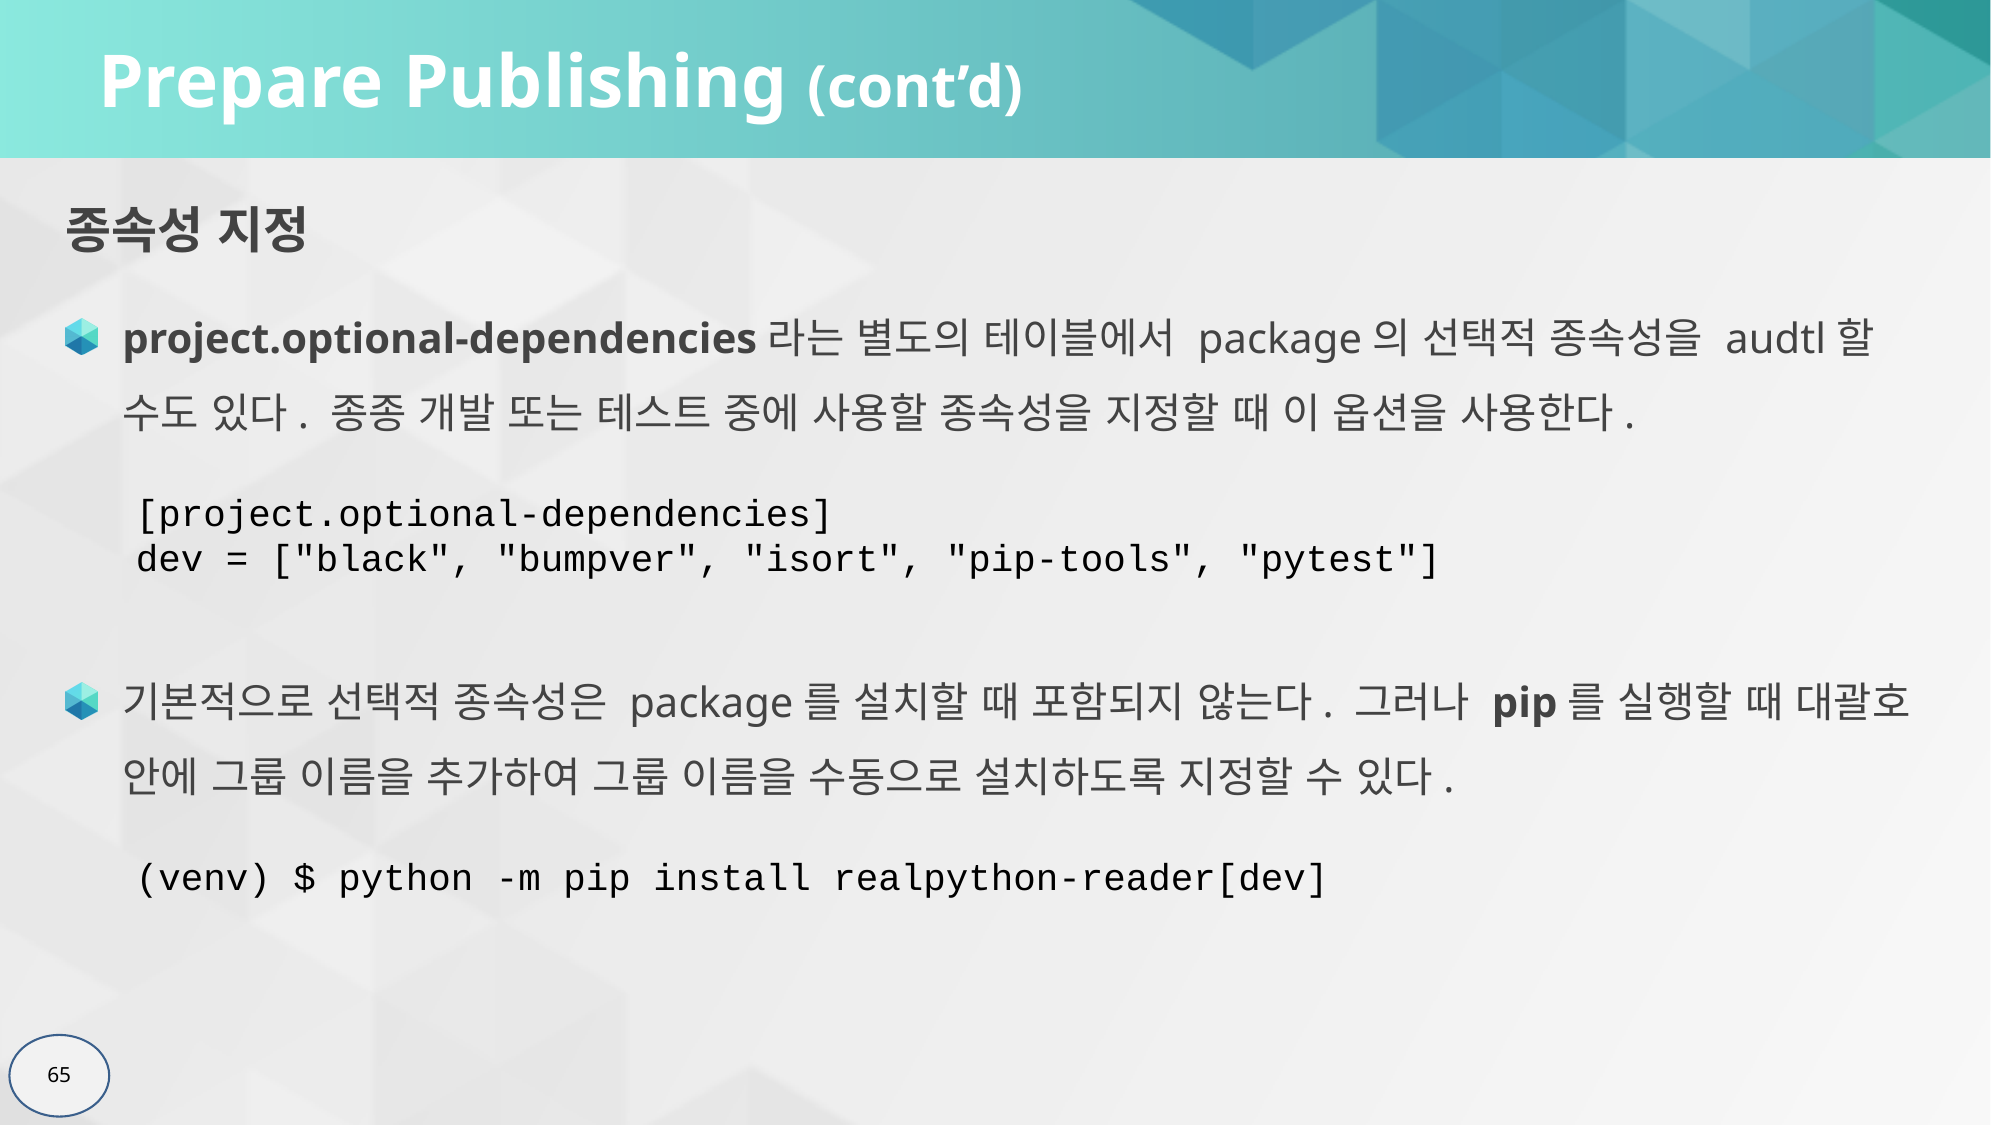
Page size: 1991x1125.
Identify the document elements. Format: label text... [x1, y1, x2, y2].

text_box [project.optional-dependencies] dev = ["black", "bumpver", "isort", "pip-tools", "pytest"] [121, 481, 1858, 587]
text_box 기본적으로 선택적 종속성은 package를 설치할 때 포함되지 않는다. 그러나 pip를 실행할 때 대괄호 안에 그룹 이름을 추가하여 그룹 이름을 수동으로 설치하도록 지정할 수 있다. [50, 643, 1930, 833]
text_box 종속성 지정 [50, 161, 1929, 278]
text_box project.optional-dependencies라는 별도의 테이블에서 package의 선택적 종속성을 audtl할 수도 있다. 종종 개발 또는 테스트 중에 사용할 종속성을 지정할 때 이 옵션을 사용한다. [50, 278, 1930, 468]
title Prepare Publishing (cont’d) [83, 0, 1681, 158]
picture [0, 0, 1991, 1125]
text_box (venv) $ python -m pip install realpython-reader[dev] [121, 845, 1858, 906]
